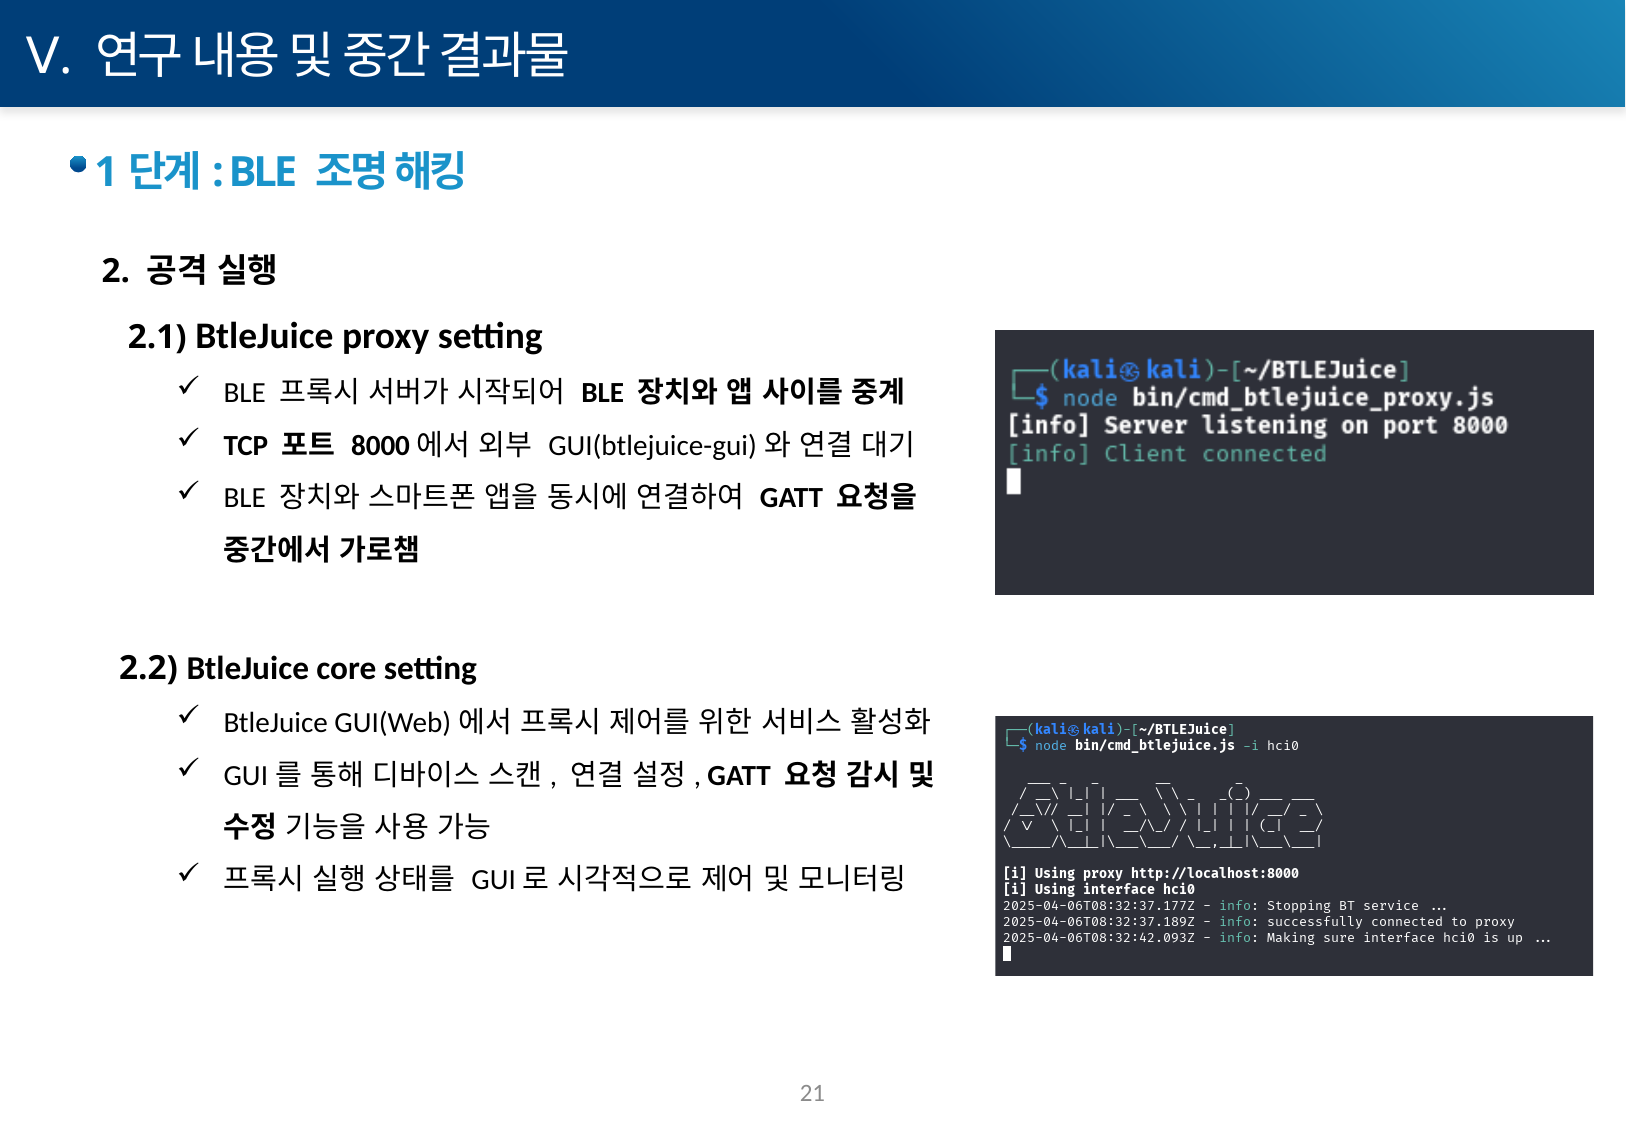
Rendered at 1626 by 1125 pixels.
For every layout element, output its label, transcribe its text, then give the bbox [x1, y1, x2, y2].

slide_number 21 [629, 1061, 996, 1122]
picture [995, 330, 1594, 595]
text_box Ⅴ. 연구 내용 및 중간 결과물 [10, 15, 824, 91]
picture [995, 715, 1594, 976]
text_box 2. 공격 실행 2.1) BtleJuice proxy setting BLE 프록시 서버가 시작되어 BLE 장치와 앱 사이를 중계 TCP 포트 8000에서 외부 GUI(btlejuice-gui)와 연결 대기 BLE 장치와 스마트폰 앱을 동시에 연결하여 GATT 요청을 중간에서 가로챔 2.2) BtleJuice core setting BtleJuice GUI(Web)에서 프록시 제어를 위한 서비스 활성화 GUI를 통해 디바이스 스캔, 연결 설정, GATT 요청 감시 및 수정 기능을 사용 가능 프록시 실행 상태를 GUI로 시각적으로 제어 및 모니터링 [86, 221, 969, 1125]
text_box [69, 136, 476, 203]
